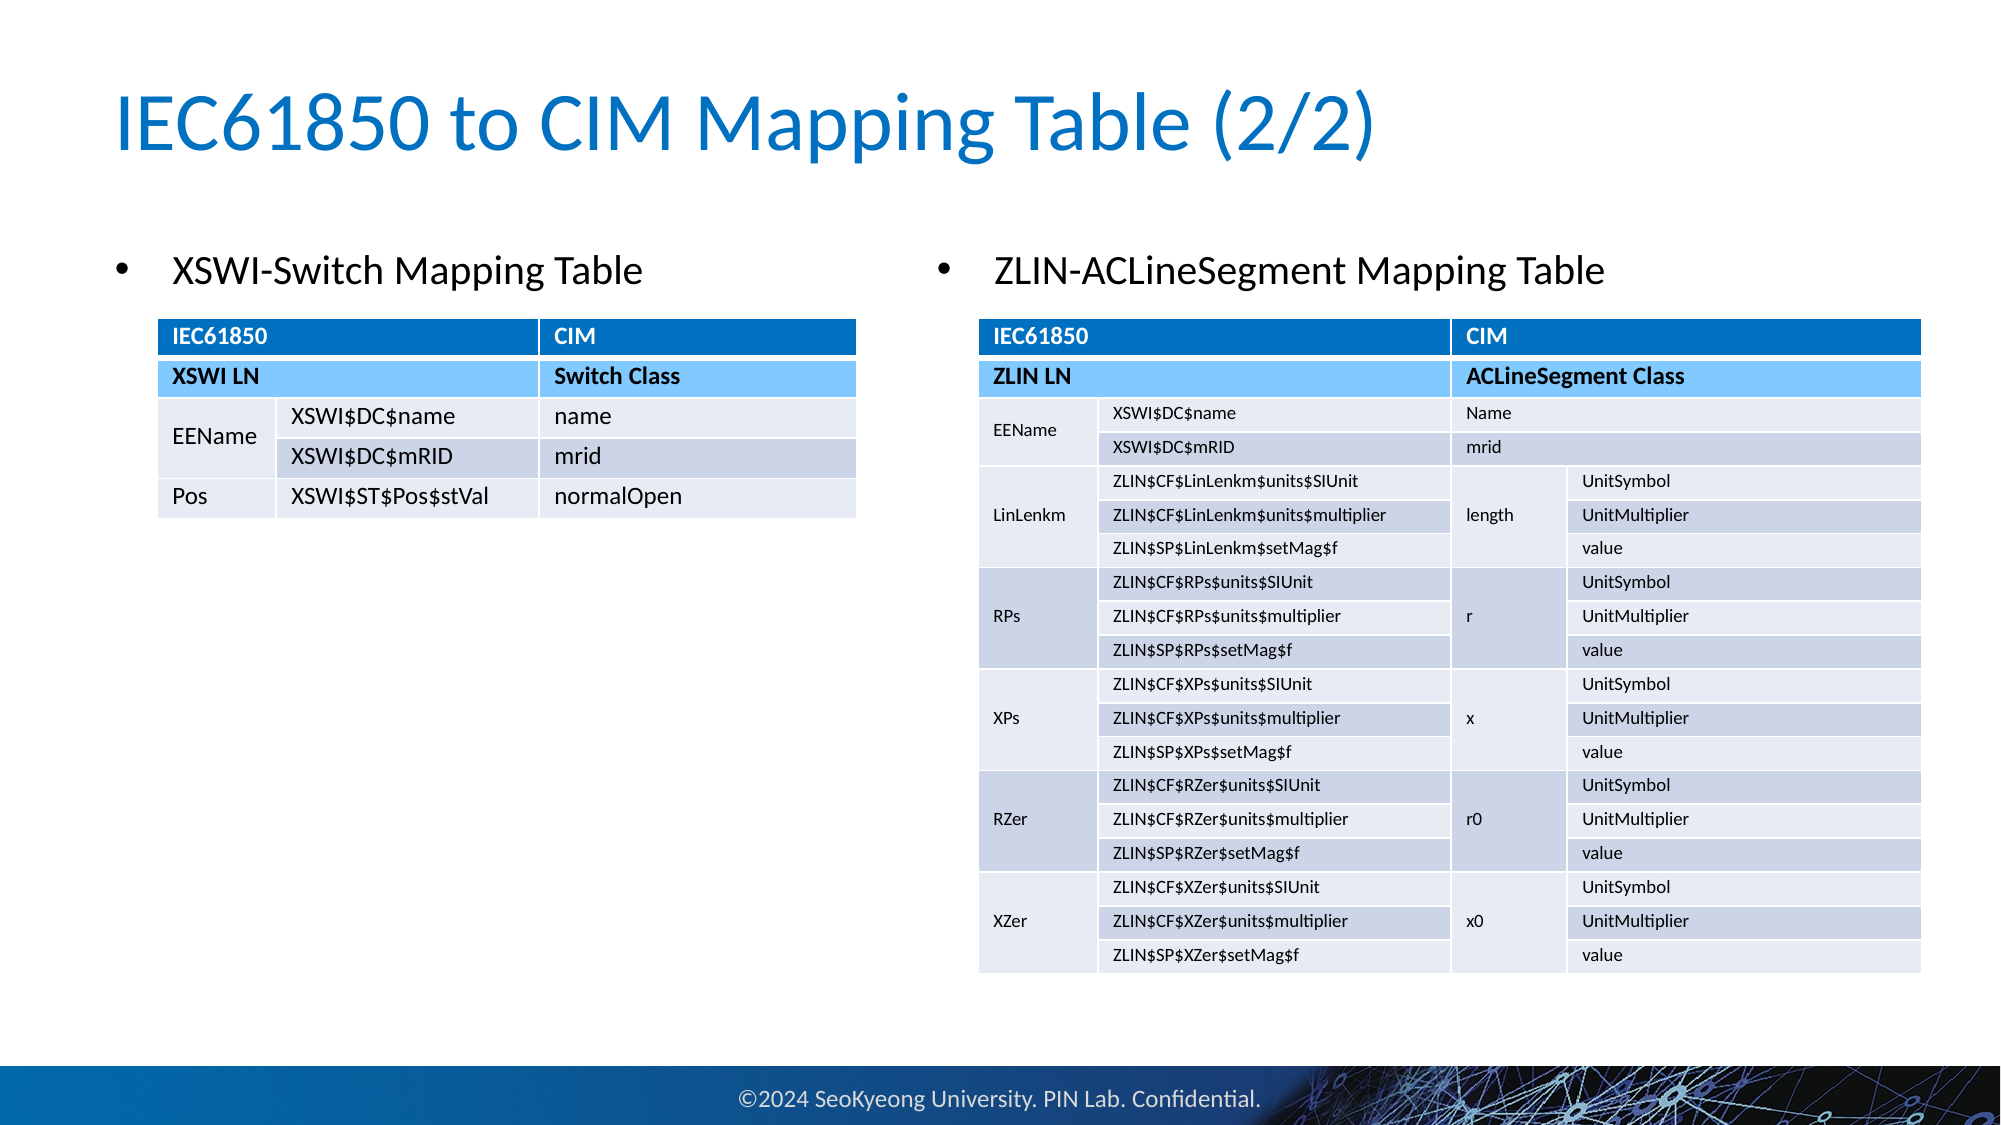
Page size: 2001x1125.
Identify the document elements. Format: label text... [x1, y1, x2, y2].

table_cell Switch Class [540, 361, 856, 397]
table_cell XPs [979, 670, 1097, 770]
table_cell r0 [1452, 771, 1566, 871]
table_cell value [1568, 737, 1921, 770]
table_cell ACLineSegment Class [1452, 361, 1921, 397]
table_cell ZLIN$CF$RPs$units$SIUnit [1099, 568, 1450, 600]
table_cell ZLIN$CF$RZer$units$multiplier [1099, 805, 1450, 837]
table_cell x0 [1452, 873, 1566, 973]
table_cell ZLIN$CF$RZer$units$SIUnit [1099, 771, 1450, 803]
table_header CIM [540, 319, 856, 355]
table_cell UnitMultiplier [1568, 907, 1921, 939]
table_cell UnitSymbol [1568, 771, 1921, 803]
table_cell XZer [979, 873, 1097, 973]
table_cell value [1568, 636, 1921, 668]
table_cell ZLIN$CF$LinLenkm$units$SIUnit [1099, 467, 1450, 499]
table_cell ZLIN$CF$XPs$units$multiplier [1099, 704, 1450, 736]
table_cell mrid [540, 439, 856, 478]
table_cell XSWI$DC$mRID [1099, 433, 1450, 465]
table_cell name [540, 399, 856, 437]
table_cell value [1568, 941, 1921, 973]
table_cell UnitSymbol [1568, 873, 1921, 905]
picture [0, 1066, 2001, 1125]
table_cell XSWI$ST$Pos$stVal [277, 479, 538, 518]
table_header IEC61850 [158, 319, 538, 355]
table_cell value [1568, 534, 1921, 567]
table_cell ZLIN$SP$RPs$setMag$f [1099, 636, 1450, 668]
table_cell ZLIN$SP$XPs$setMag$f [1099, 737, 1450, 770]
table_cell ZLIN$CF$XZer$units$multiplier [1099, 907, 1450, 939]
table_cell ZLIN$SP$RZer$setMag$f [1099, 839, 1450, 871]
list XSWI-Switch Mapping Table [99, 235, 921, 1050]
table_cell r [1452, 568, 1566, 668]
table_cell x [1452, 670, 1566, 770]
table_cell UnitMultiplier [1568, 602, 1921, 634]
table_cell UnitMultiplier [1568, 501, 1921, 533]
table_cell ZLIN$CF$XZer$units$SIUnit [1099, 873, 1450, 905]
table_cell ZLIN$CF$RPs$units$multiplier [1099, 602, 1450, 634]
table_header CIM [1452, 319, 1921, 355]
list ZLIN-ACLineSegment Mapping Table [921, 235, 1744, 1050]
table_cell length [1452, 467, 1566, 567]
table_cell XSWI$DC$mRID [277, 439, 538, 478]
table_cell LinLenkm [979, 467, 1097, 567]
table_cell Pos [158, 479, 275, 518]
table_cell UnitSymbol [1568, 670, 1921, 702]
table_cell UnitMultiplier [1568, 805, 1921, 837]
table_cell UnitSymbol [1568, 568, 1921, 600]
table_header IEC61850 [979, 319, 1450, 355]
table_cell UnitSymbol [1568, 467, 1921, 499]
table_cell EEName [979, 399, 1097, 465]
table_cell ZLIN$CF$LinLenkm$units$multiplier [1099, 501, 1450, 533]
table_cell RPs [979, 568, 1097, 668]
table_cell normalOpen [540, 479, 856, 518]
table_cell Name [1452, 399, 1921, 431]
table_cell ZLIN$SP$LinLenkm$setMag$f [1099, 534, 1450, 567]
table_cell XSWI$DC$name [1099, 399, 1450, 431]
table_cell ZLIN LN [979, 361, 1450, 397]
table_cell XSWI$DC$name [277, 399, 538, 437]
table_cell value [1568, 839, 1921, 871]
table_cell UnitMultiplier [1568, 704, 1921, 736]
table_cell ZLIN$SP$XZer$setMag$f [1099, 941, 1450, 973]
table_cell EEName [158, 399, 275, 478]
title IEC61850 to CIM Mapping Table (2/2) [99, 45, 1745, 200]
table_cell RZer [979, 771, 1097, 871]
table_cell XSWI LN [158, 361, 538, 397]
table_cell ZLIN$CF$XPs$units$SIUnit [1099, 670, 1450, 702]
table_cell mrid [1452, 433, 1921, 465]
